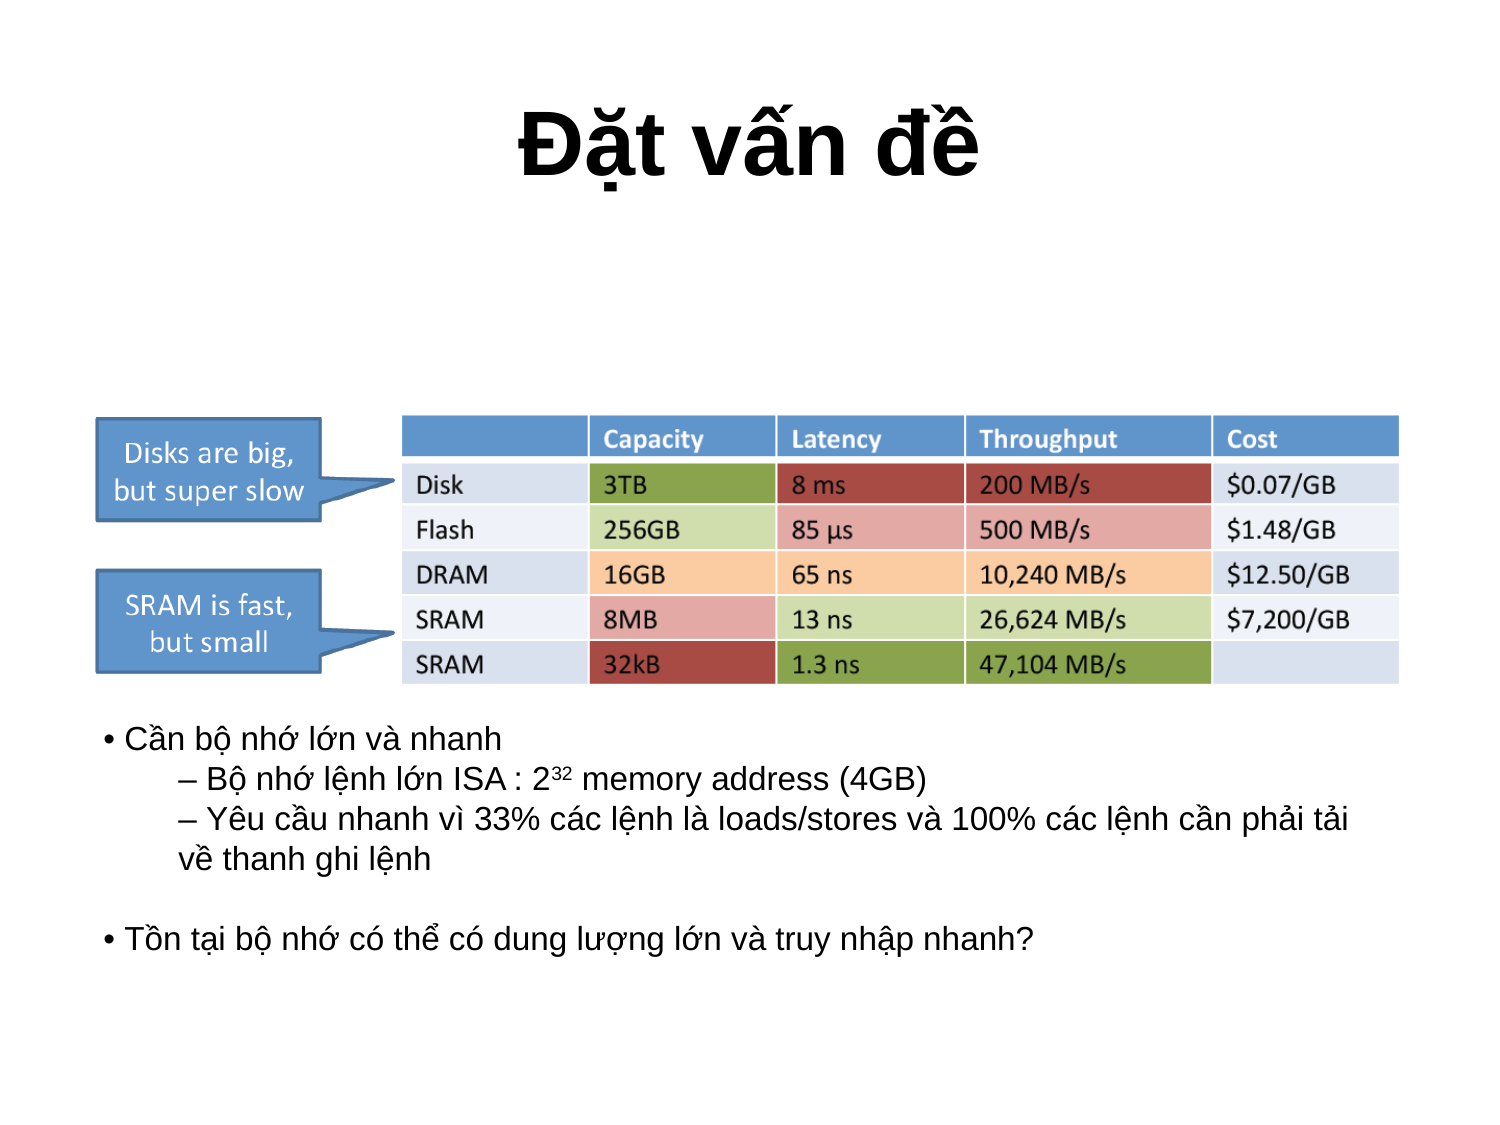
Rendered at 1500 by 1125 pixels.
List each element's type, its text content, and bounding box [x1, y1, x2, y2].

picture [85, 404, 1402, 689]
text_box • Cần bộ nhớ lớn và nhanh – Bộ nhớ lệnh lớn ISA : 232 memory address (4GB) – Yêu cầu nhanh vì 33% các lệnh là loads/stores và 100% các lệnh cần phải tải về thanh ghi lệnh • Tồn tại bộ nhớ có thể có dung lượng lớn và truy nhập nhanh? [88, 709, 1401, 965]
title Đặt vấn đề [75, 45, 1425, 233]
